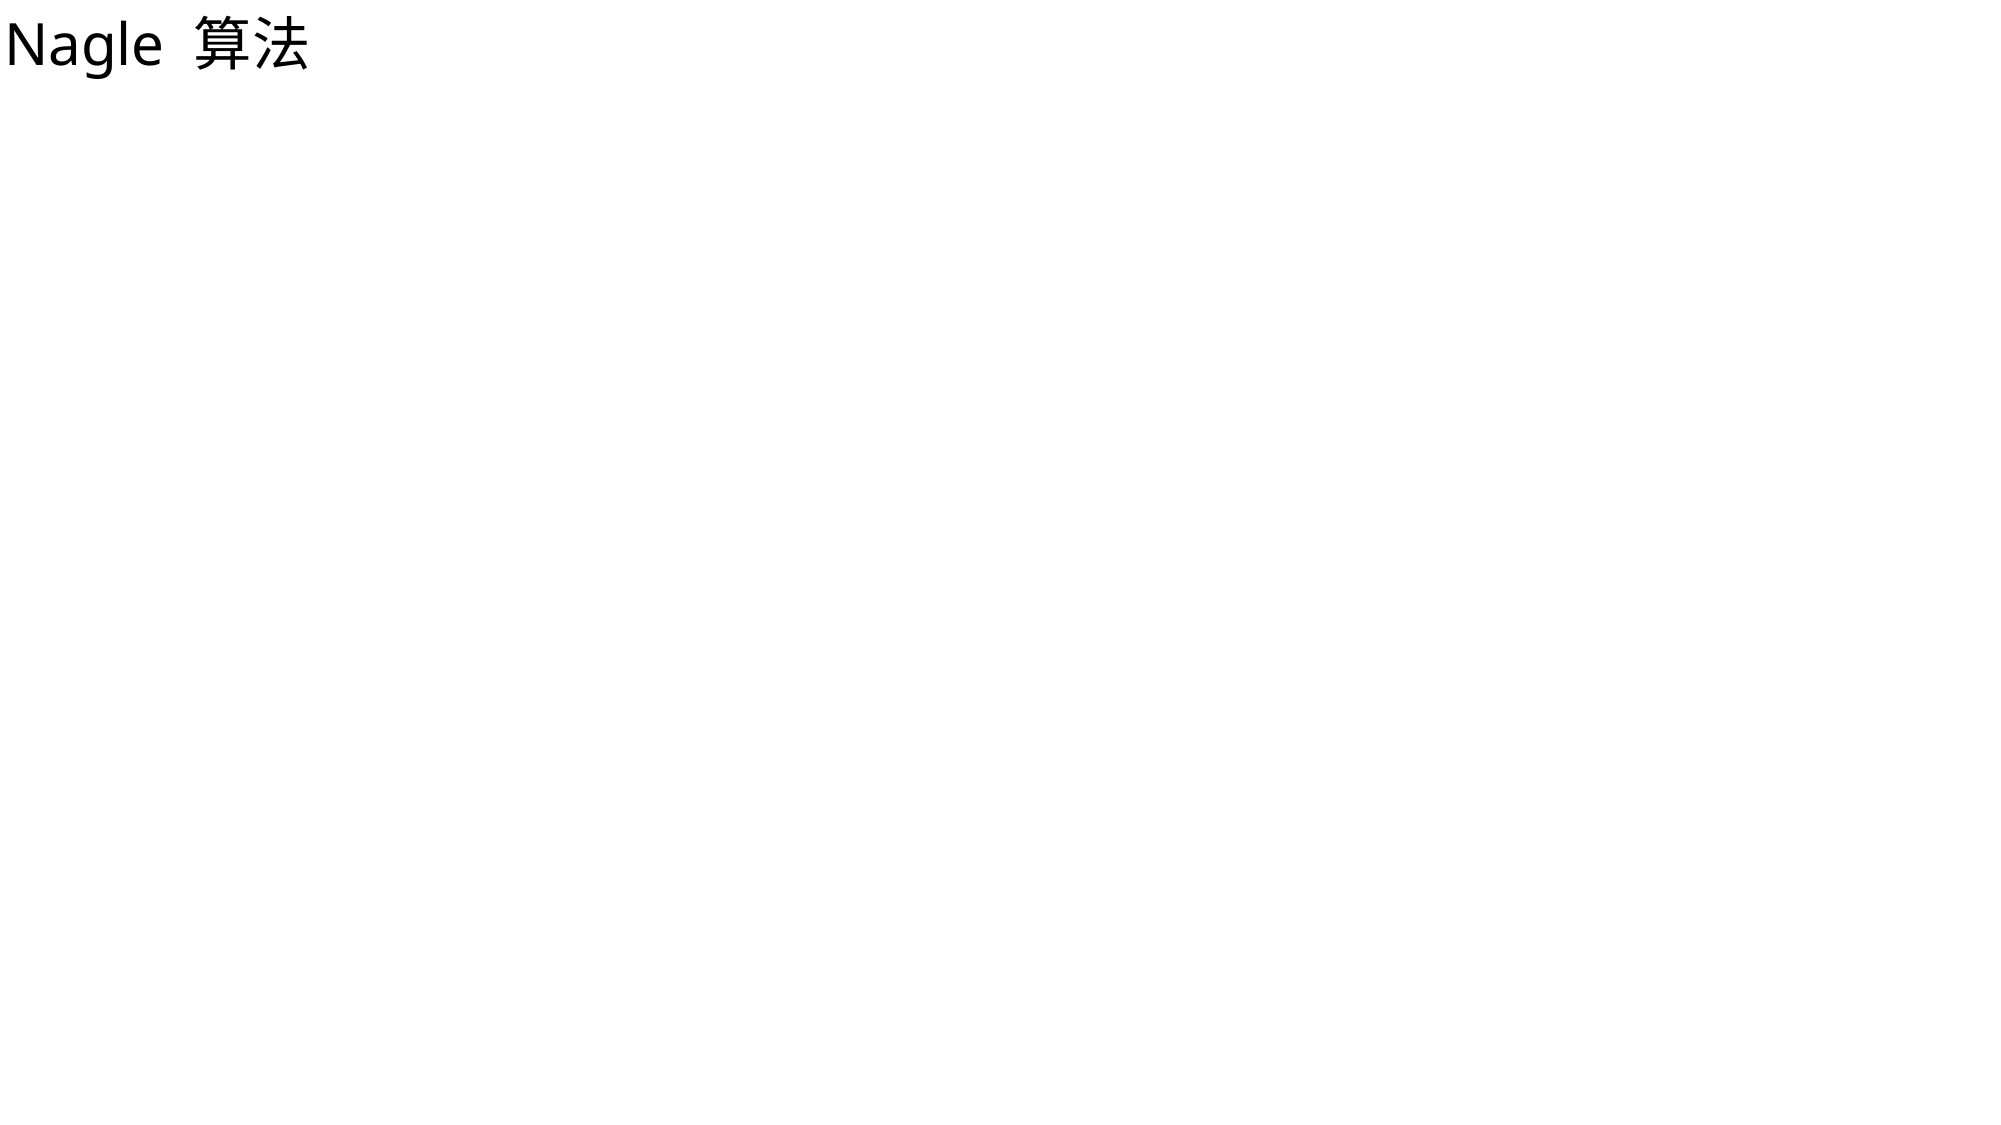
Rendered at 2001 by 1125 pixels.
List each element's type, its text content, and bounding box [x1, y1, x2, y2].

text_box Nagle 算法 [0, 0, 326, 85]
